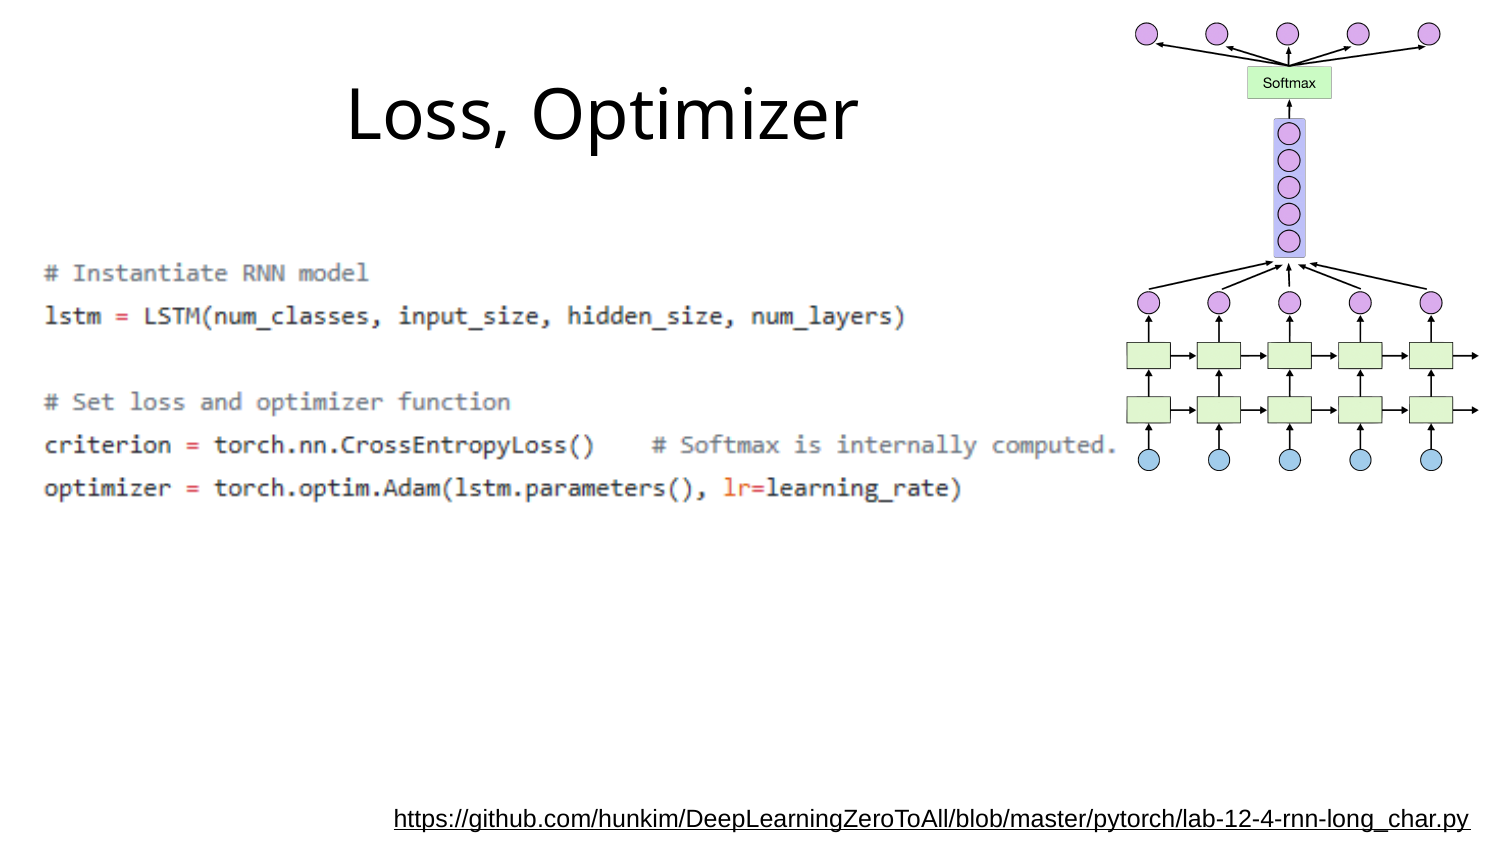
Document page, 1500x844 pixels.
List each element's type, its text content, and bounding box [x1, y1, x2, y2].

picture [18, 21, 1480, 519]
title Loss, Optimizer [0, 21, 1123, 200]
text_box https://github.com/hunkim/DeepLearningZeroToAll/blob/master/pytorch/lab-12-4-rnn-long_char.py [378, 791, 1500, 844]
